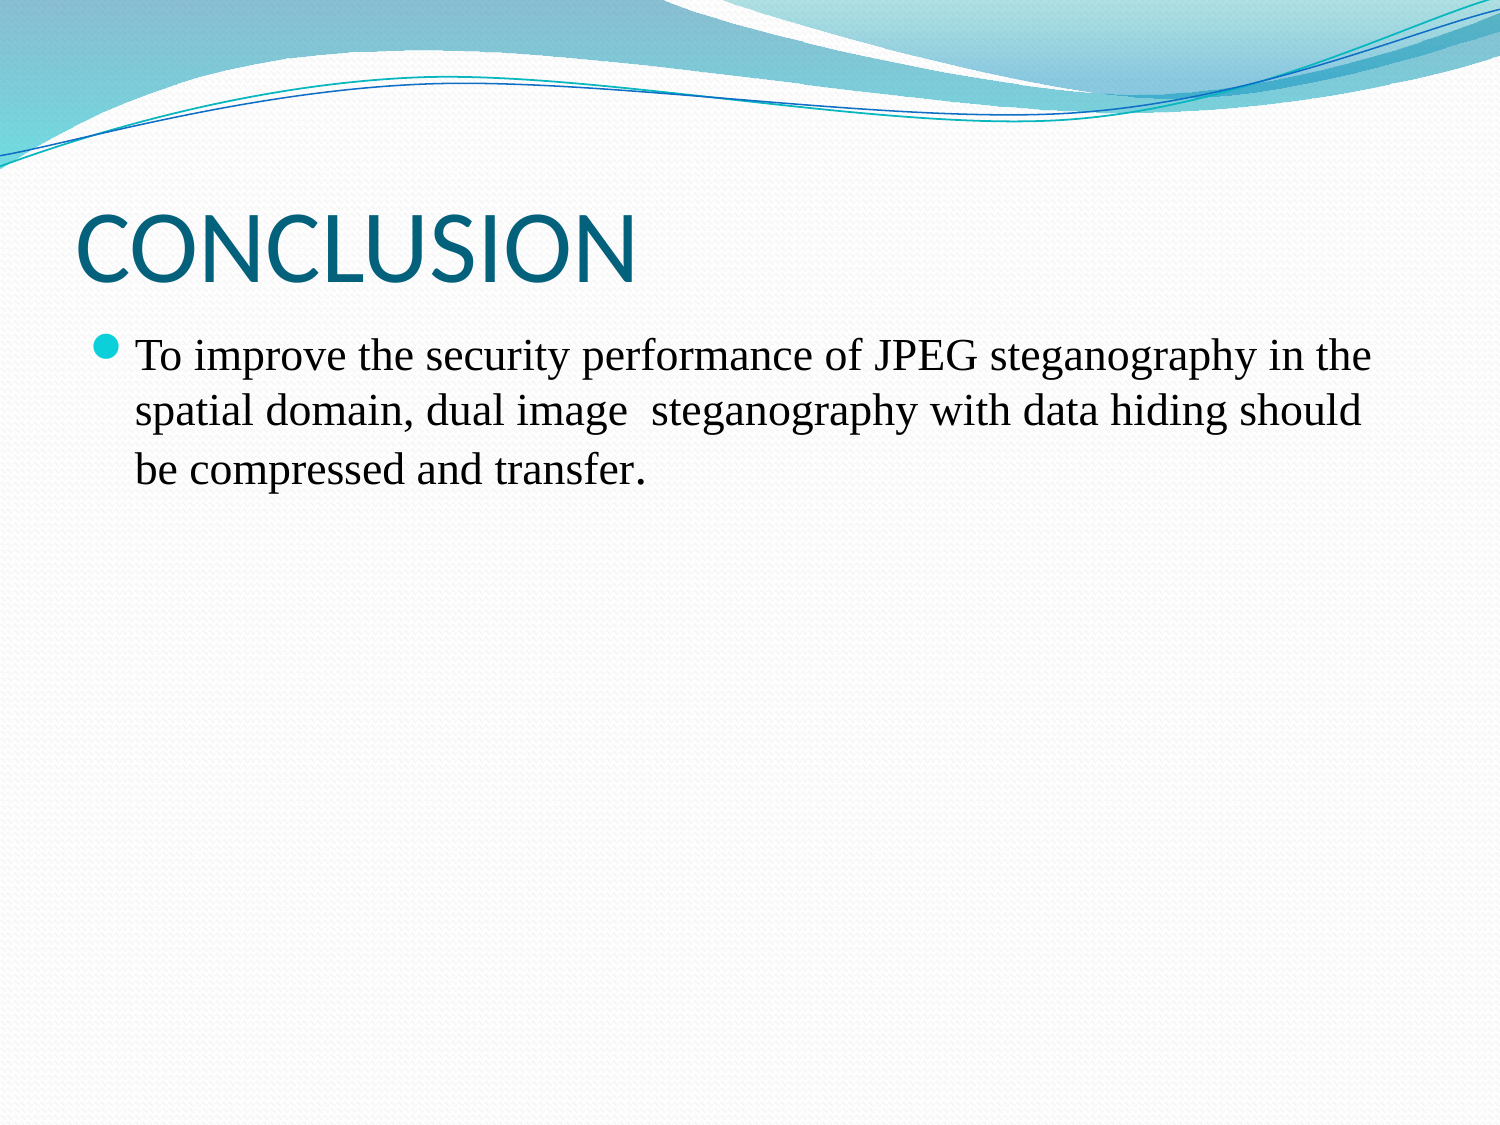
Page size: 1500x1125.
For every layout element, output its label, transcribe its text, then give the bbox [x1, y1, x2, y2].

title CONCLUSION [75, 115, 1425, 303]
list To improve the security performance of JPEG steganography in the spatial domain, dual image steganography with data hiding should be compressed and transfer. [75, 317, 1425, 1038]
